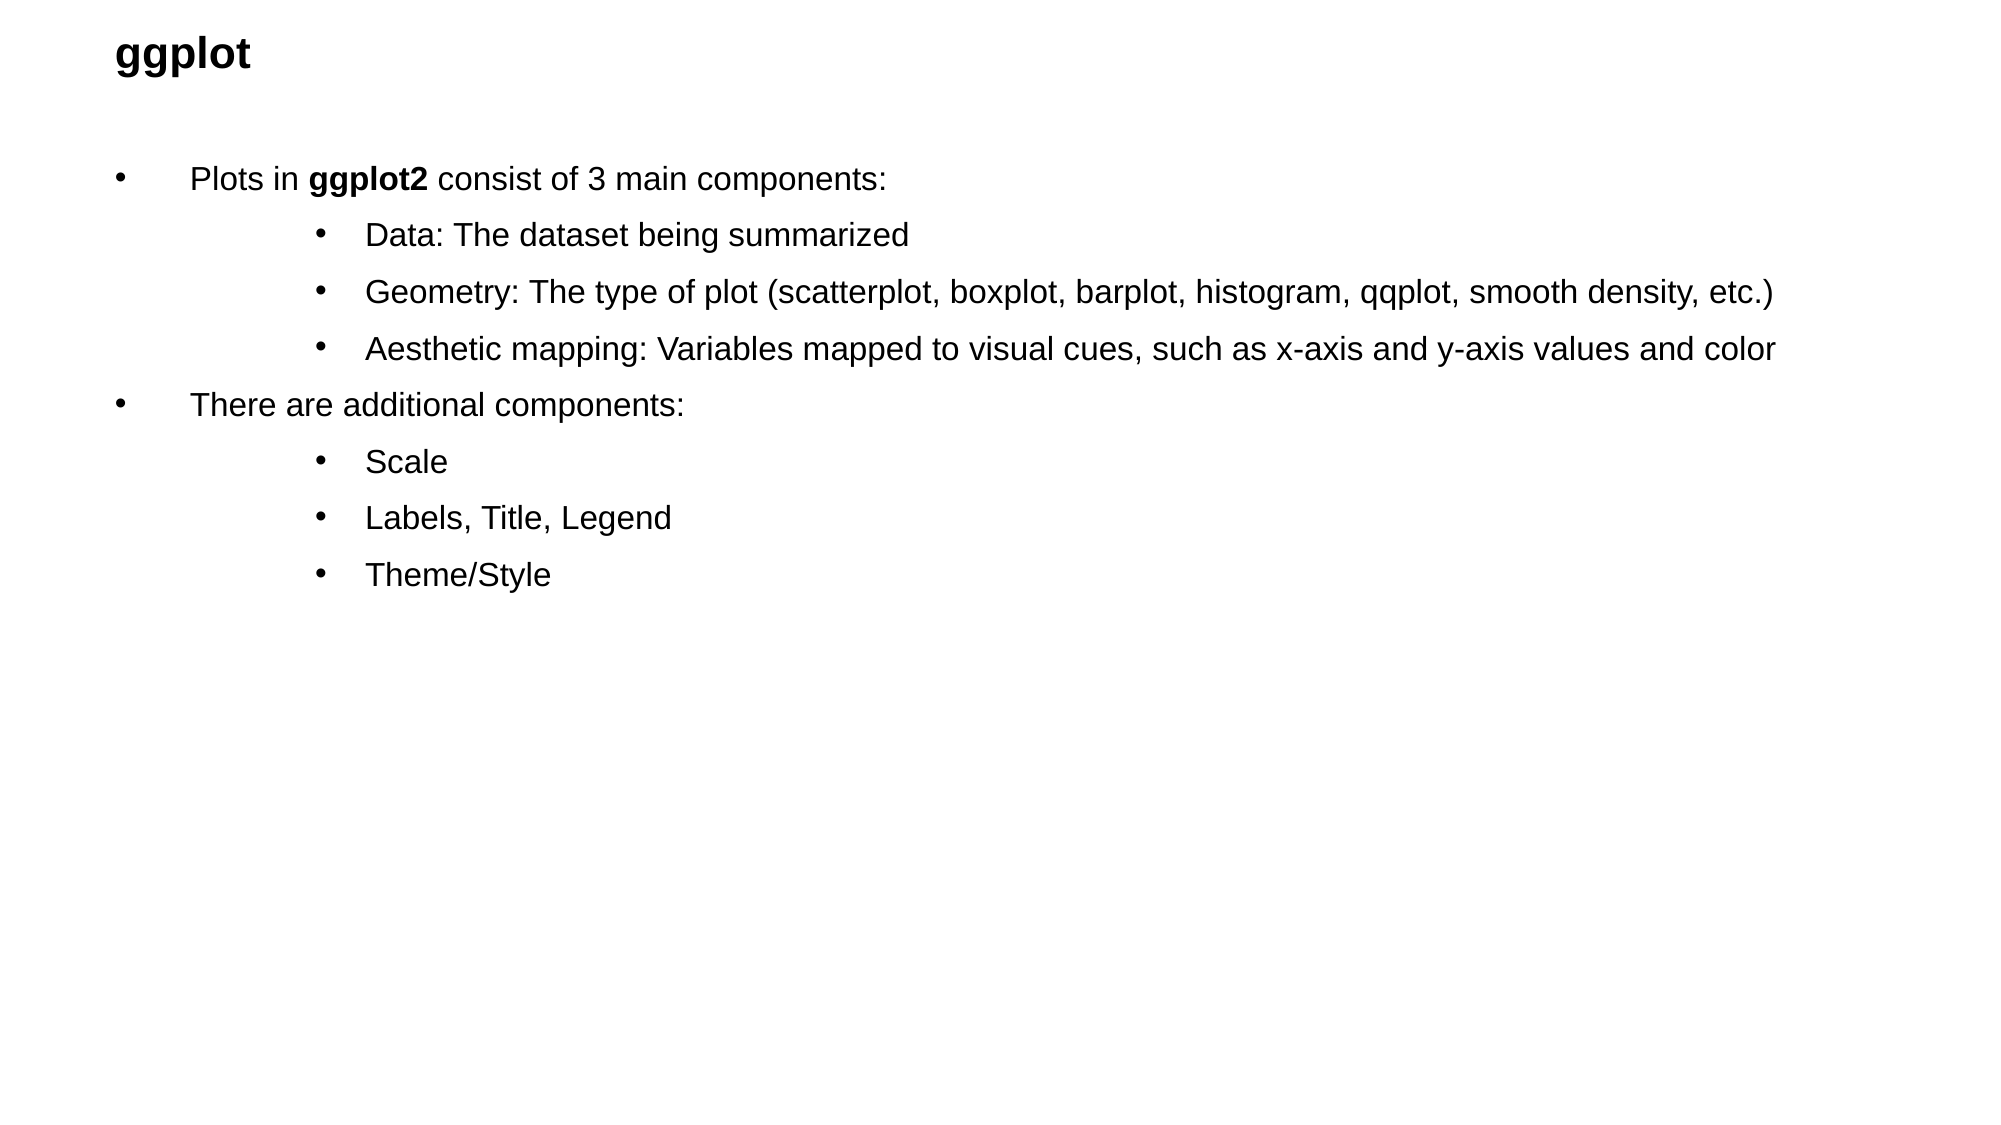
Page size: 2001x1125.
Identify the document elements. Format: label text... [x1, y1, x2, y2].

title ggplot [99, 5, 1900, 97]
list Plots in ggplot2 consist of 3 main components: Data: The dataset being summarized Geometry: The type of plot (scatterplot, boxplot, barplot, histogram, qqplot, smooth density, etc.) Aesthetic mapping: Variables mapped to visual cues, such as x-axis and y-axis values and color There are additional components: Scale Labels, Title, Legend Theme/Style [99, 149, 1900, 663]
